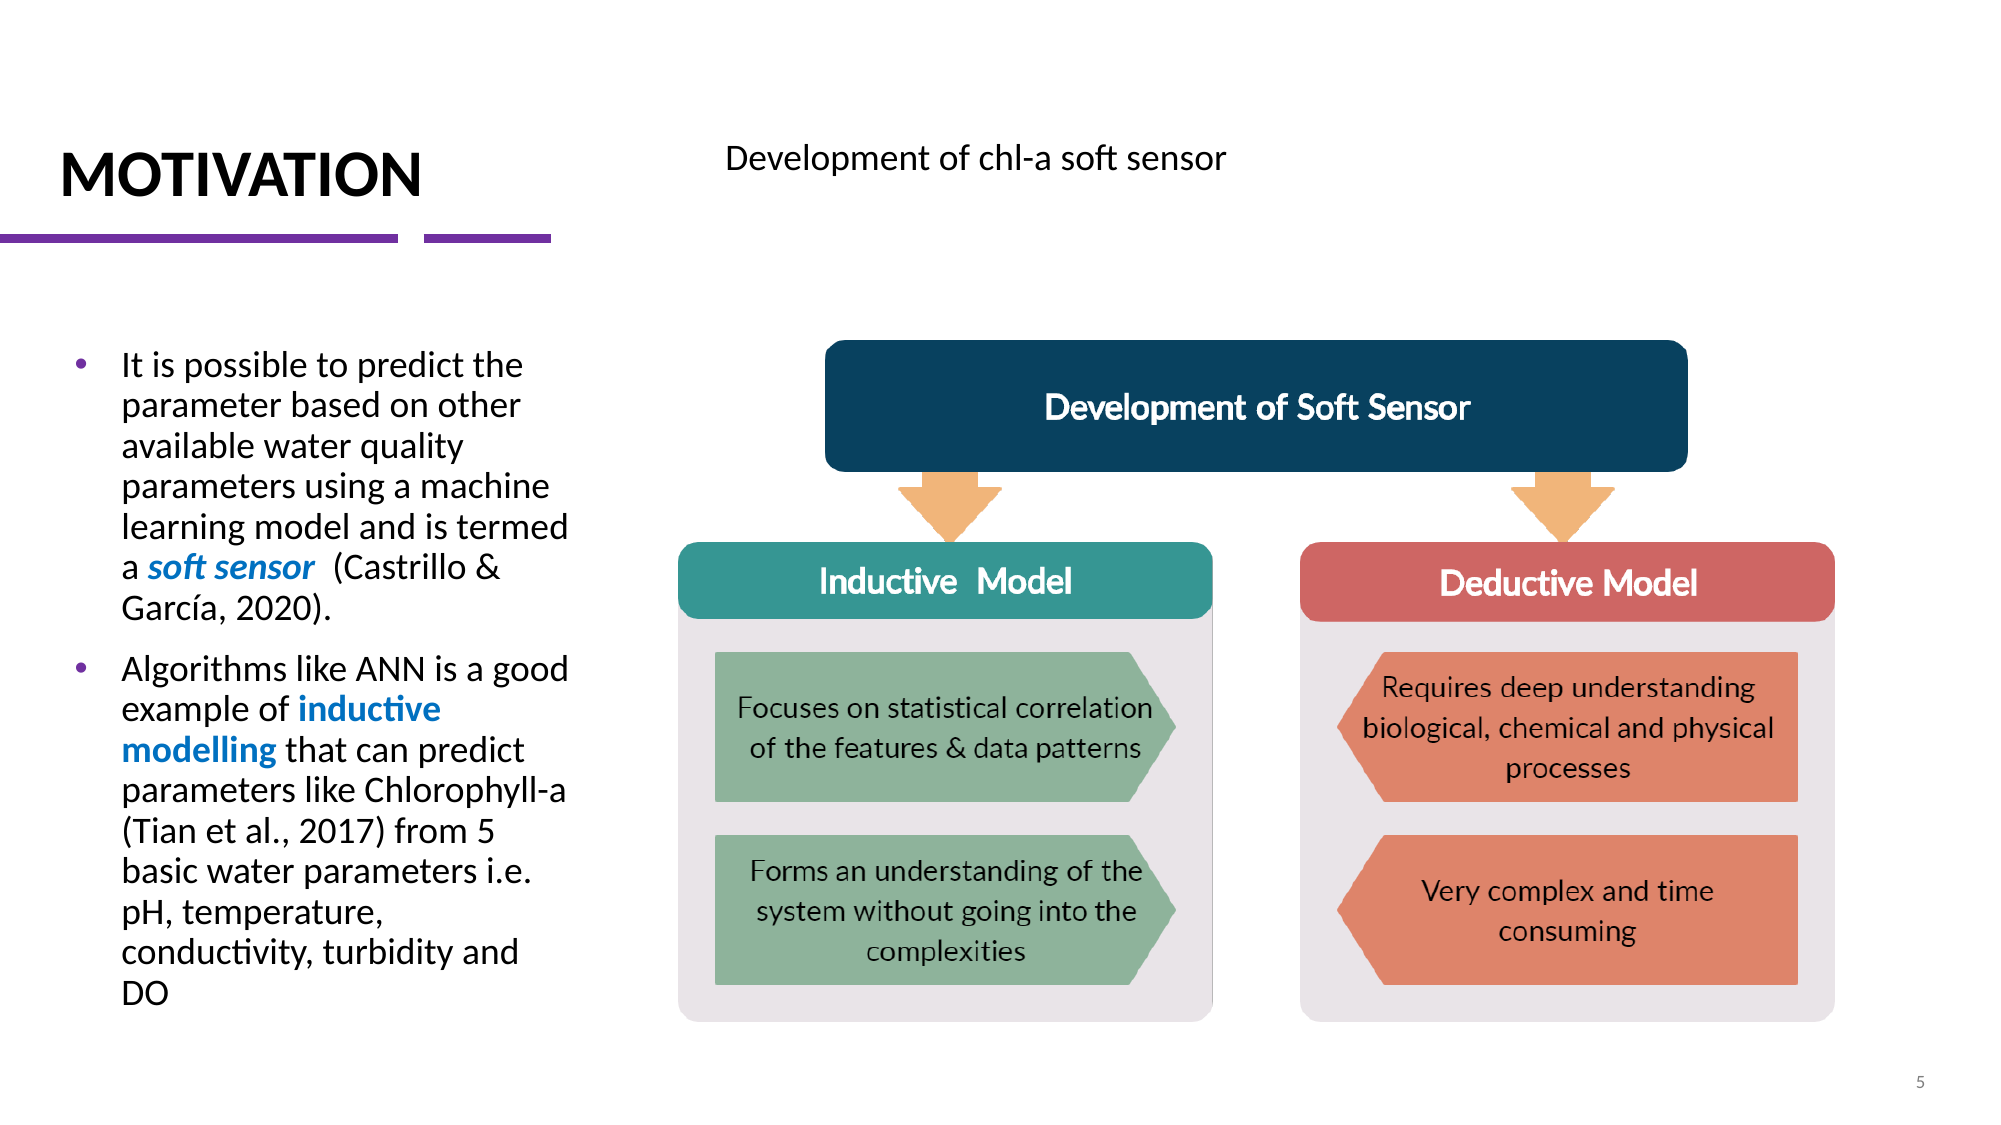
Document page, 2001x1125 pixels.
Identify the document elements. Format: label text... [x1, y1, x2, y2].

list It is possible to predict the parameter based on other available water quality parameters using a machine learning model and is termed a soft sensor (Castrillo & García, 2020). Algorithms like ANN is a good example of inductive modelling that can predict parameters like Chlorophyll-a (Tian et al., 2017) from 5 basic water parameters i.e. pH, temperature, conductivity, turbidity and DO [59, 337, 586, 1024]
text_box Development of chl-a soft sensor [710, 125, 1703, 186]
title MOTIVATION [59, 40, 586, 211]
slide_number 5 [1490, 1060, 1941, 1102]
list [643, 305, 1869, 1056]
